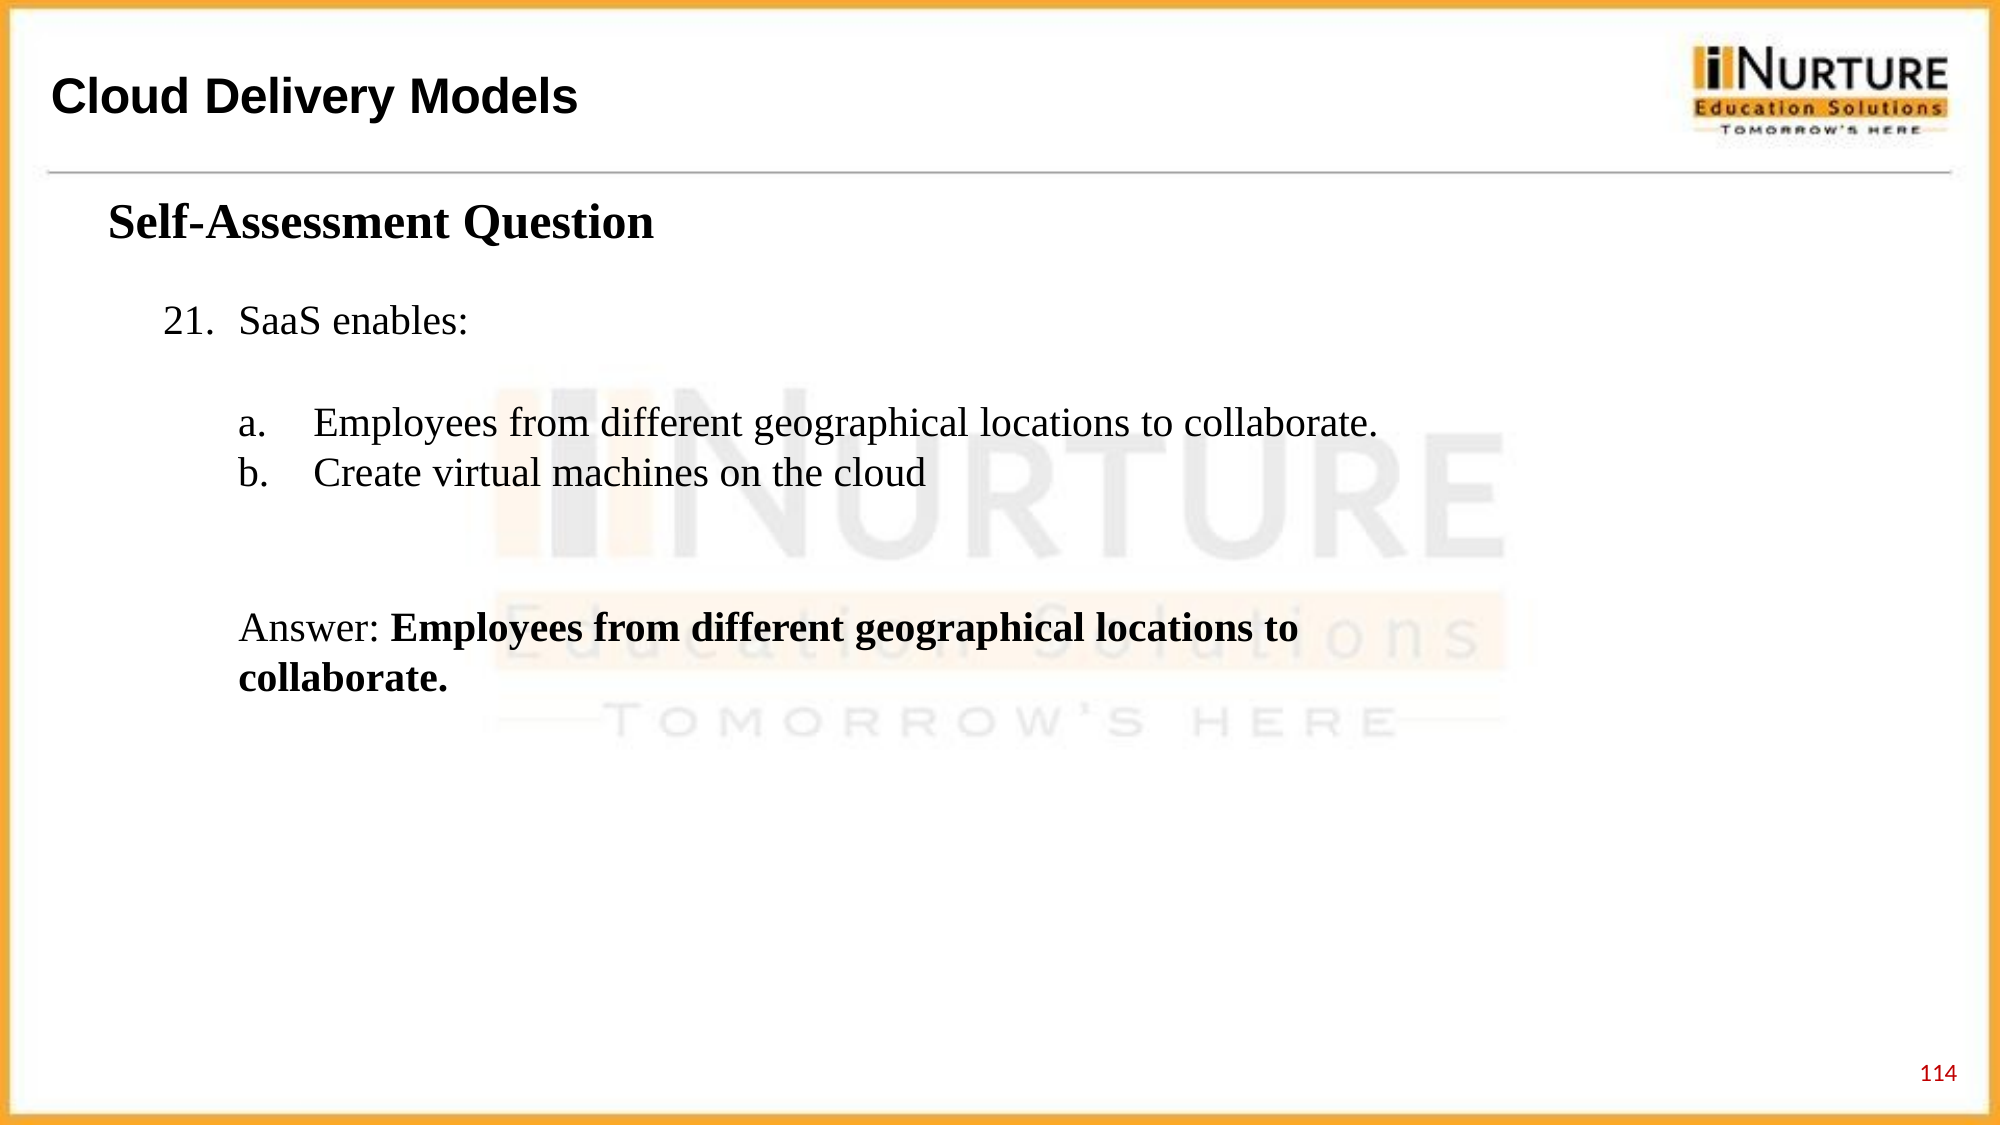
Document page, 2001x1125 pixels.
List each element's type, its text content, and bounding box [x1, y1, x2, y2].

text_box Self-Assessment Question SaaS enables: Employees from different geographical locations to collaborate. Create virtual machines on the cloud Answer: Employees from different geographical locations to collaborate. [105, 186, 1518, 700]
title Cloud Delivery Models [48, 61, 581, 251]
picture [0, 0, 2000, 1125]
text_box 119 [1913, 1060, 1964, 1087]
